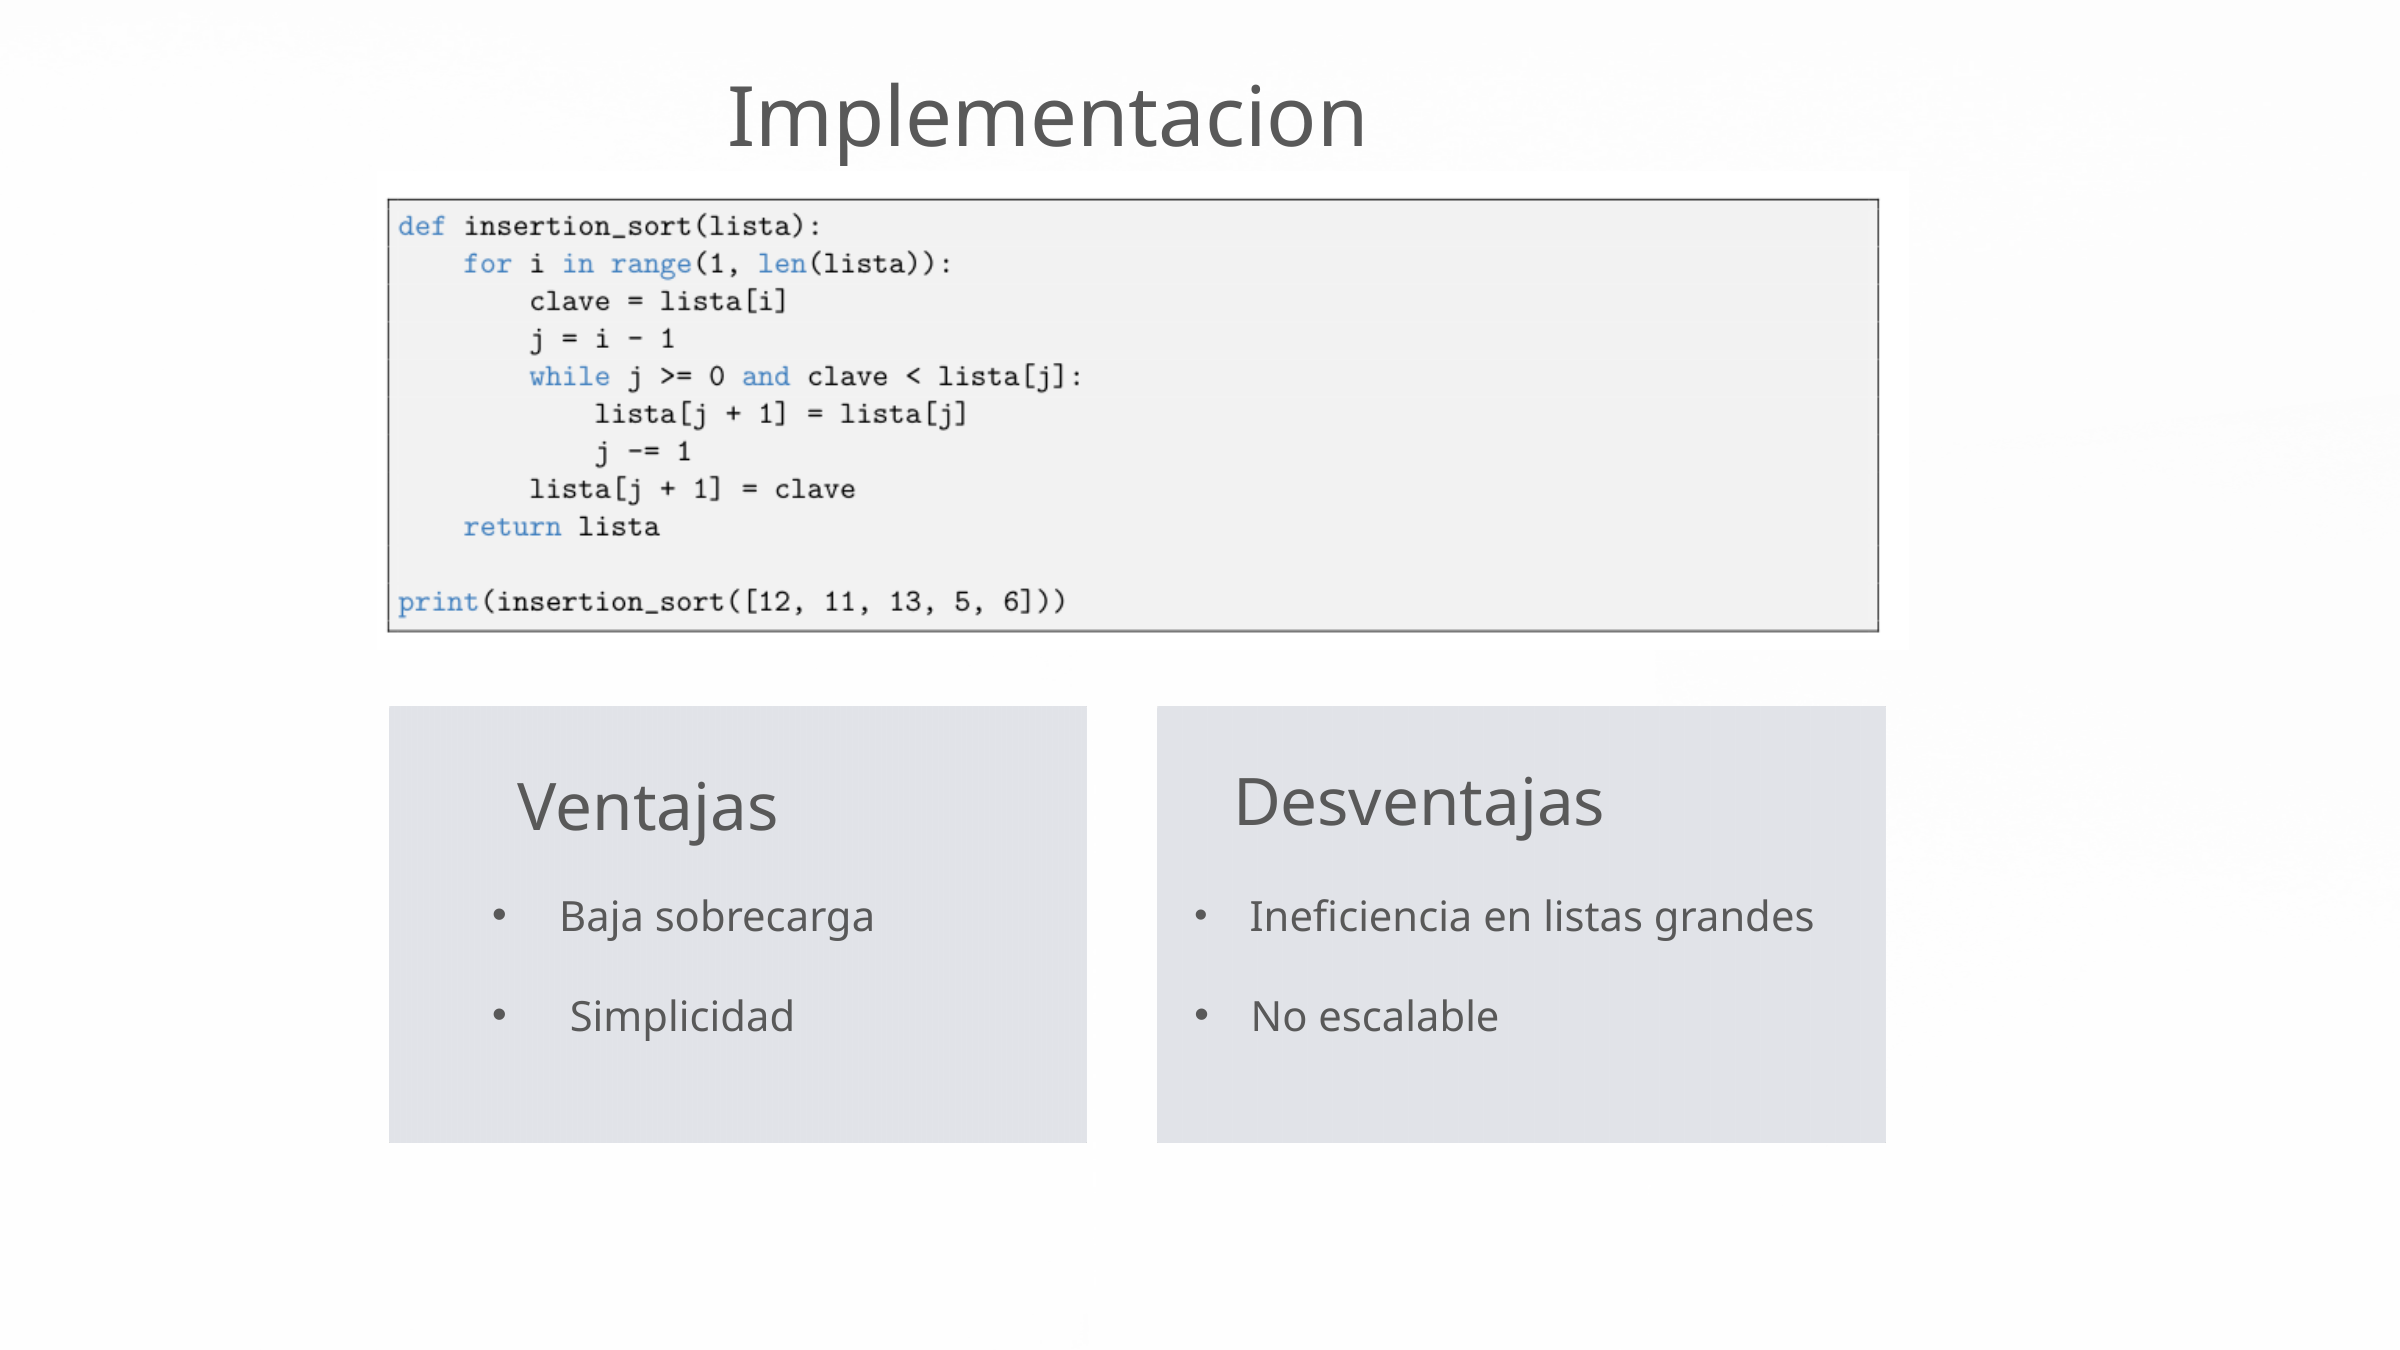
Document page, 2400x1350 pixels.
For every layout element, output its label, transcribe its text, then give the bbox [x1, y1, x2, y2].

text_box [389, 706, 1919, 1143]
picture [377, 171, 1909, 650]
text_box Implementacion [712, 55, 1384, 171]
